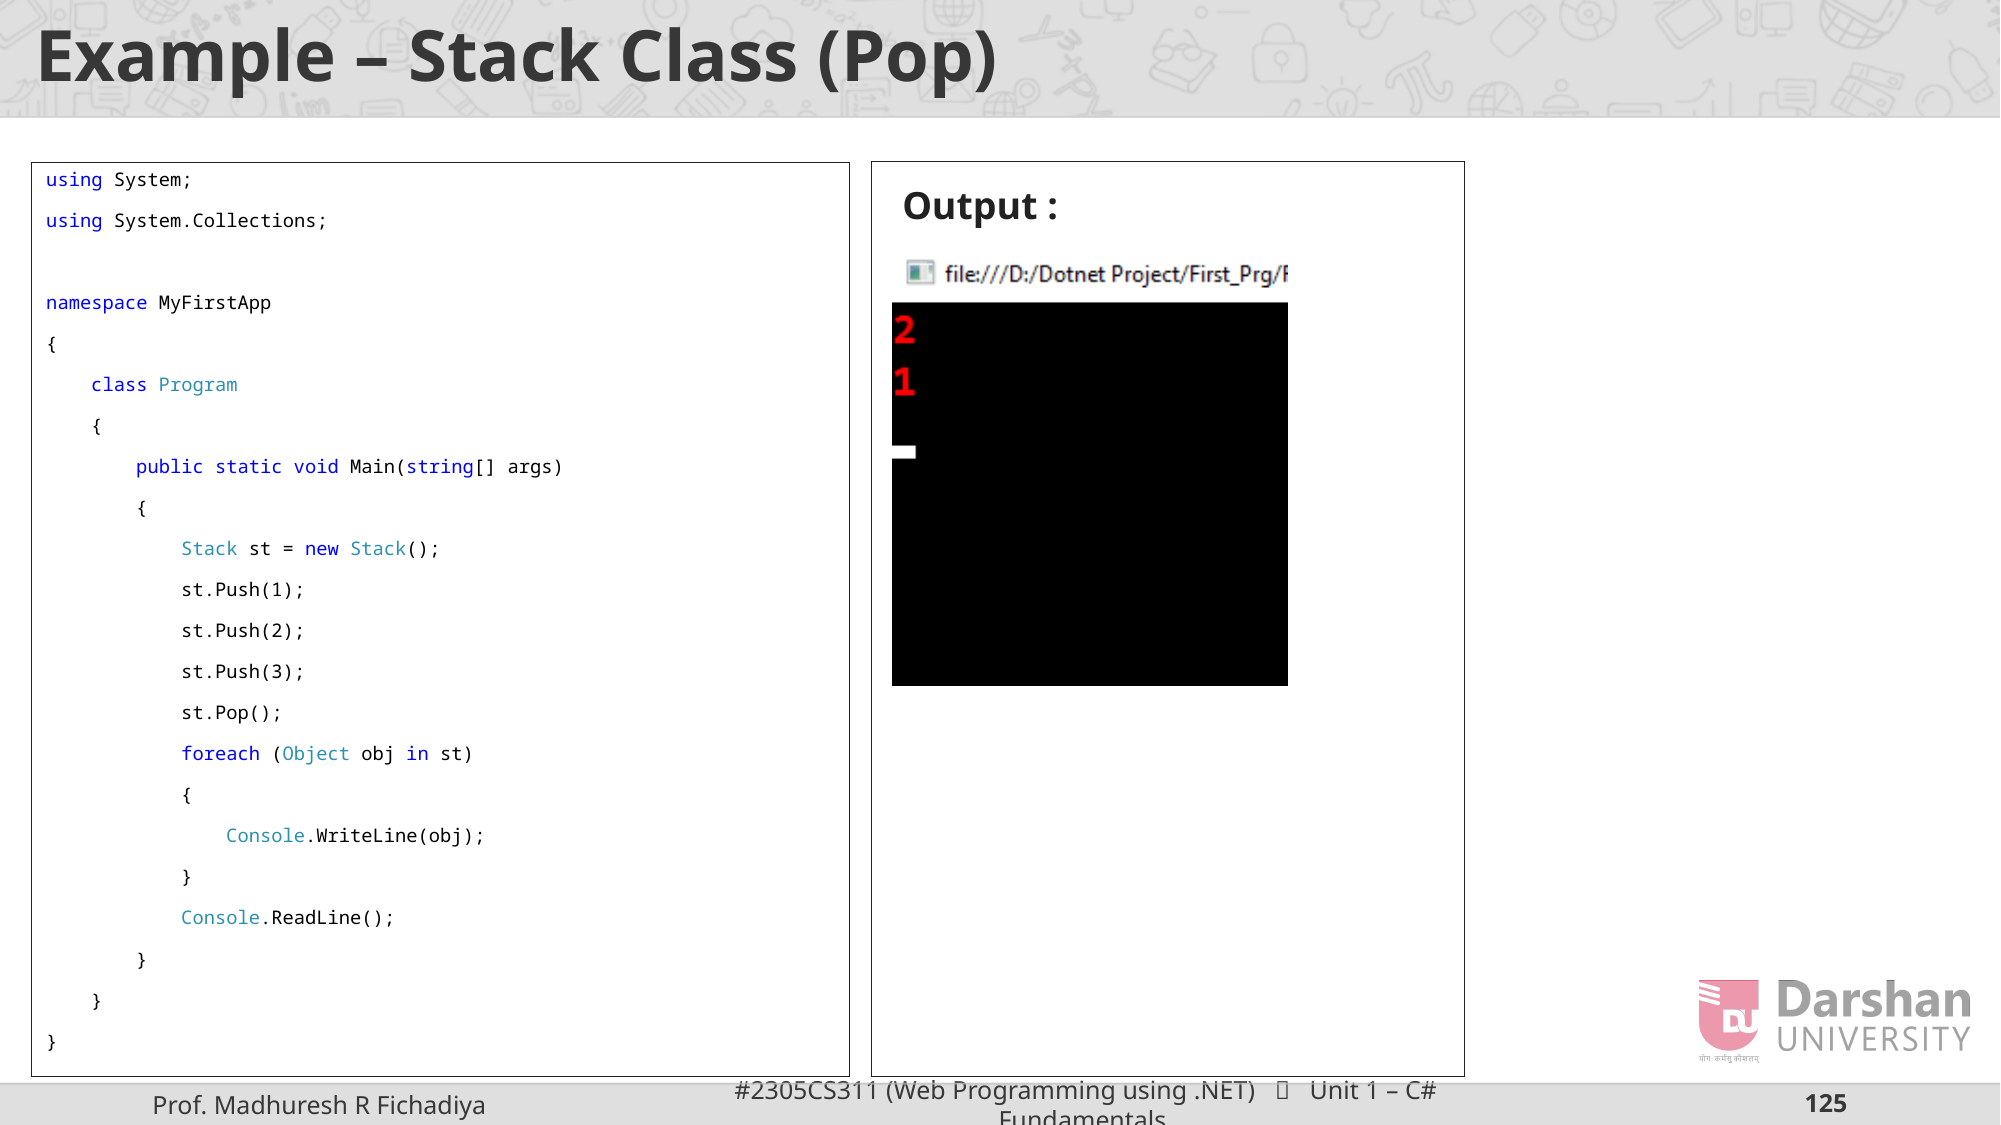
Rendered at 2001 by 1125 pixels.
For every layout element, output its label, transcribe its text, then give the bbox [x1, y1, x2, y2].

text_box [1699, 980, 1970, 1063]
title Example – Stack Class (Pop) [0, 0, 2000, 117]
text_box [871, 161, 1465, 1077]
list using System; using System.Collections; namespace MyFirstApp { class Program { public static void Main(string[] args) { Stack st = new Stack(); st.Push(1); st.Push(2); st.Push(3); st.Pop(); foreach (Object obj in st) { Console.WriteLine(obj); } Console.ReadLine(); } } } [31, 162, 850, 1077]
picture [892, 247, 1288, 686]
text_box Output : [887, 174, 1225, 235]
